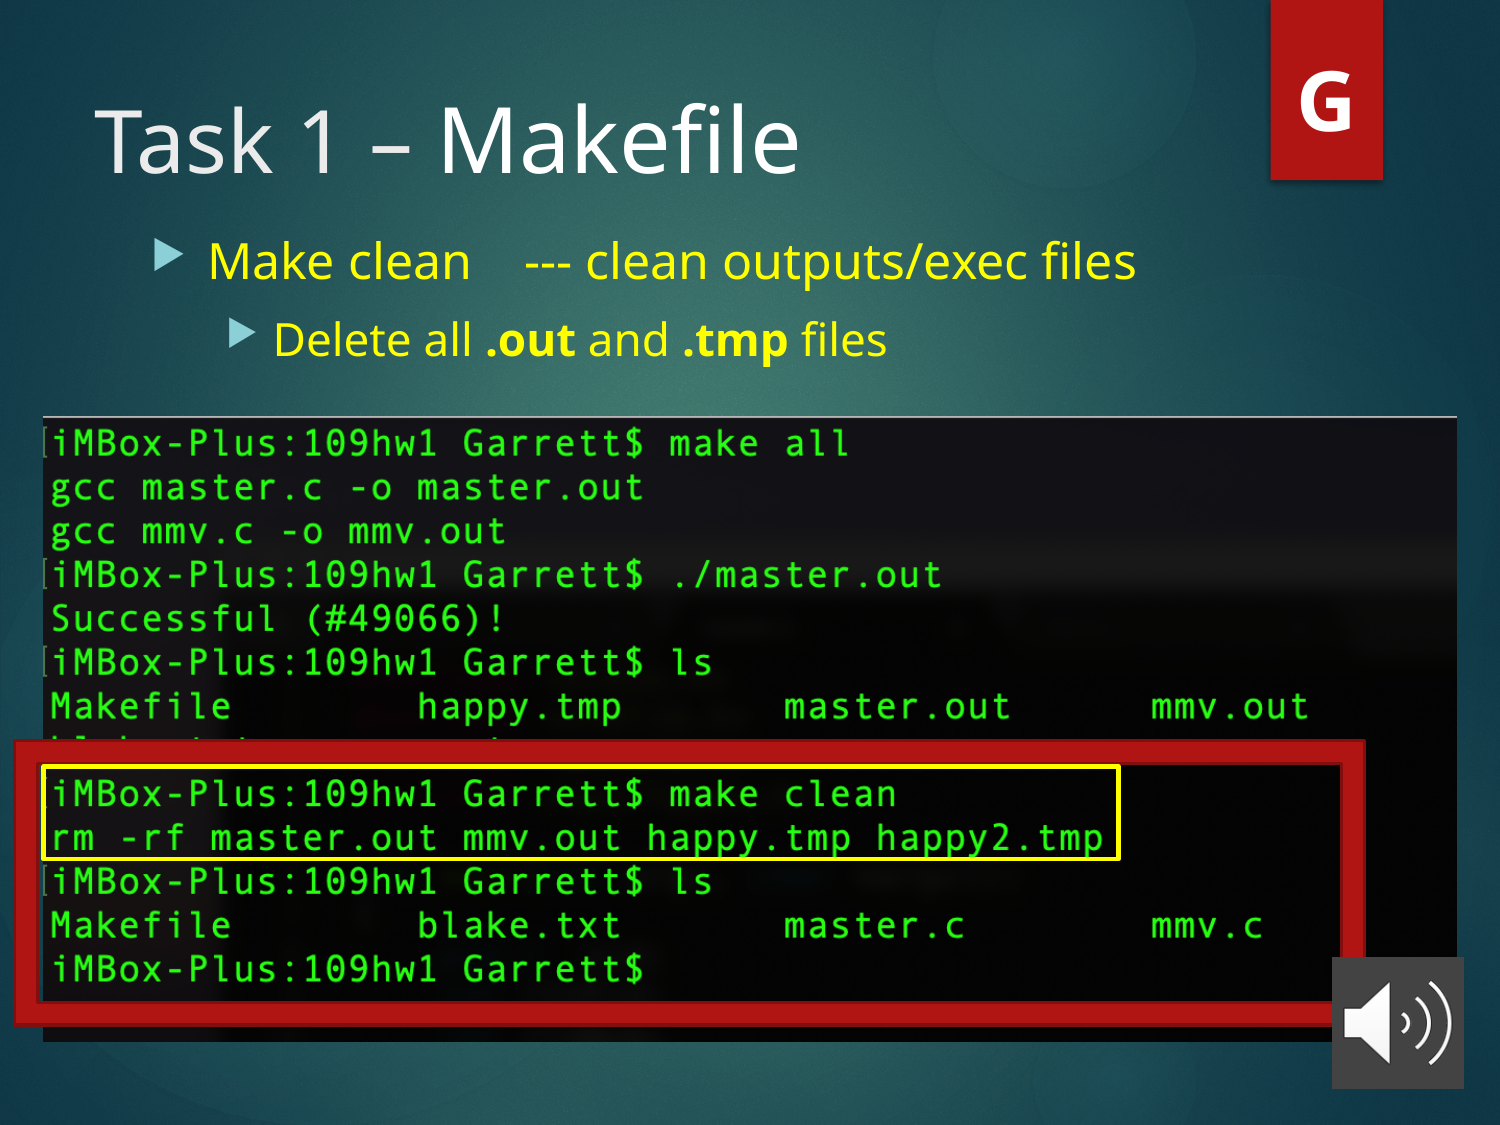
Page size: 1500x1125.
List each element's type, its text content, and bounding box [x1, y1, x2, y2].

title Task 1 – Makefile [79, 74, 1237, 206]
text_box [13, 739, 37, 1027]
text_box G [1282, 41, 1372, 156]
list Make clean --- clean outputs/exec files Delete all .out and .tmp files [135, 222, 1378, 414]
picture [43, 416, 1465, 1090]
